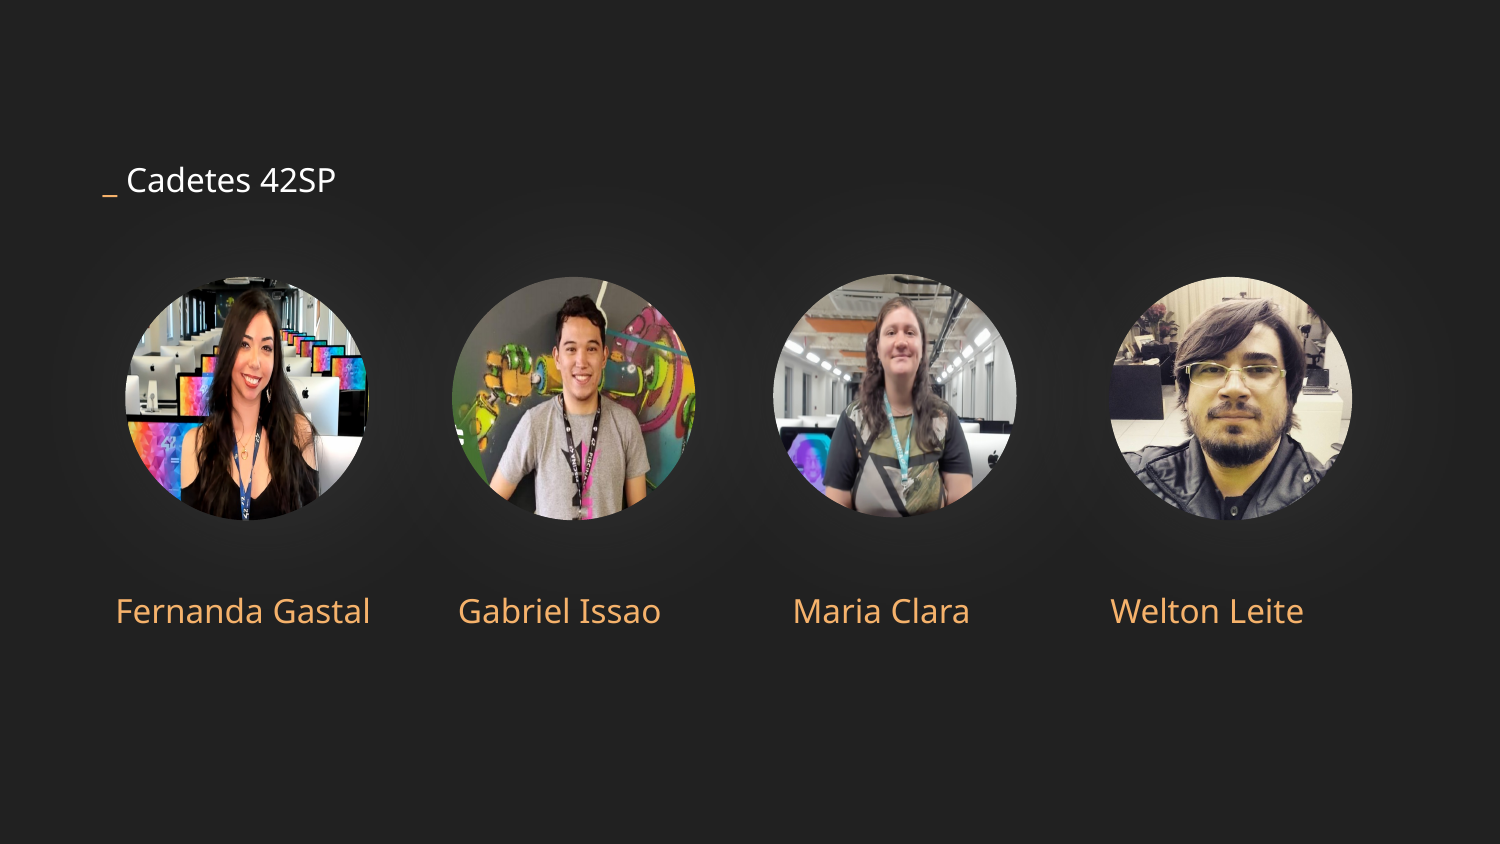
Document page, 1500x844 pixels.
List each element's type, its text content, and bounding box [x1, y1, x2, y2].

picture [772, 273, 1017, 518]
subtitle _ Cadetes 42SP [87, 143, 1486, 216]
picture [451, 276, 696, 521]
picture [124, 276, 370, 521]
picture [1108, 276, 1353, 521]
text_box Fernanda Gastal Gabriel Issao Maria Clara Welton Leite [100, 575, 1375, 726]
